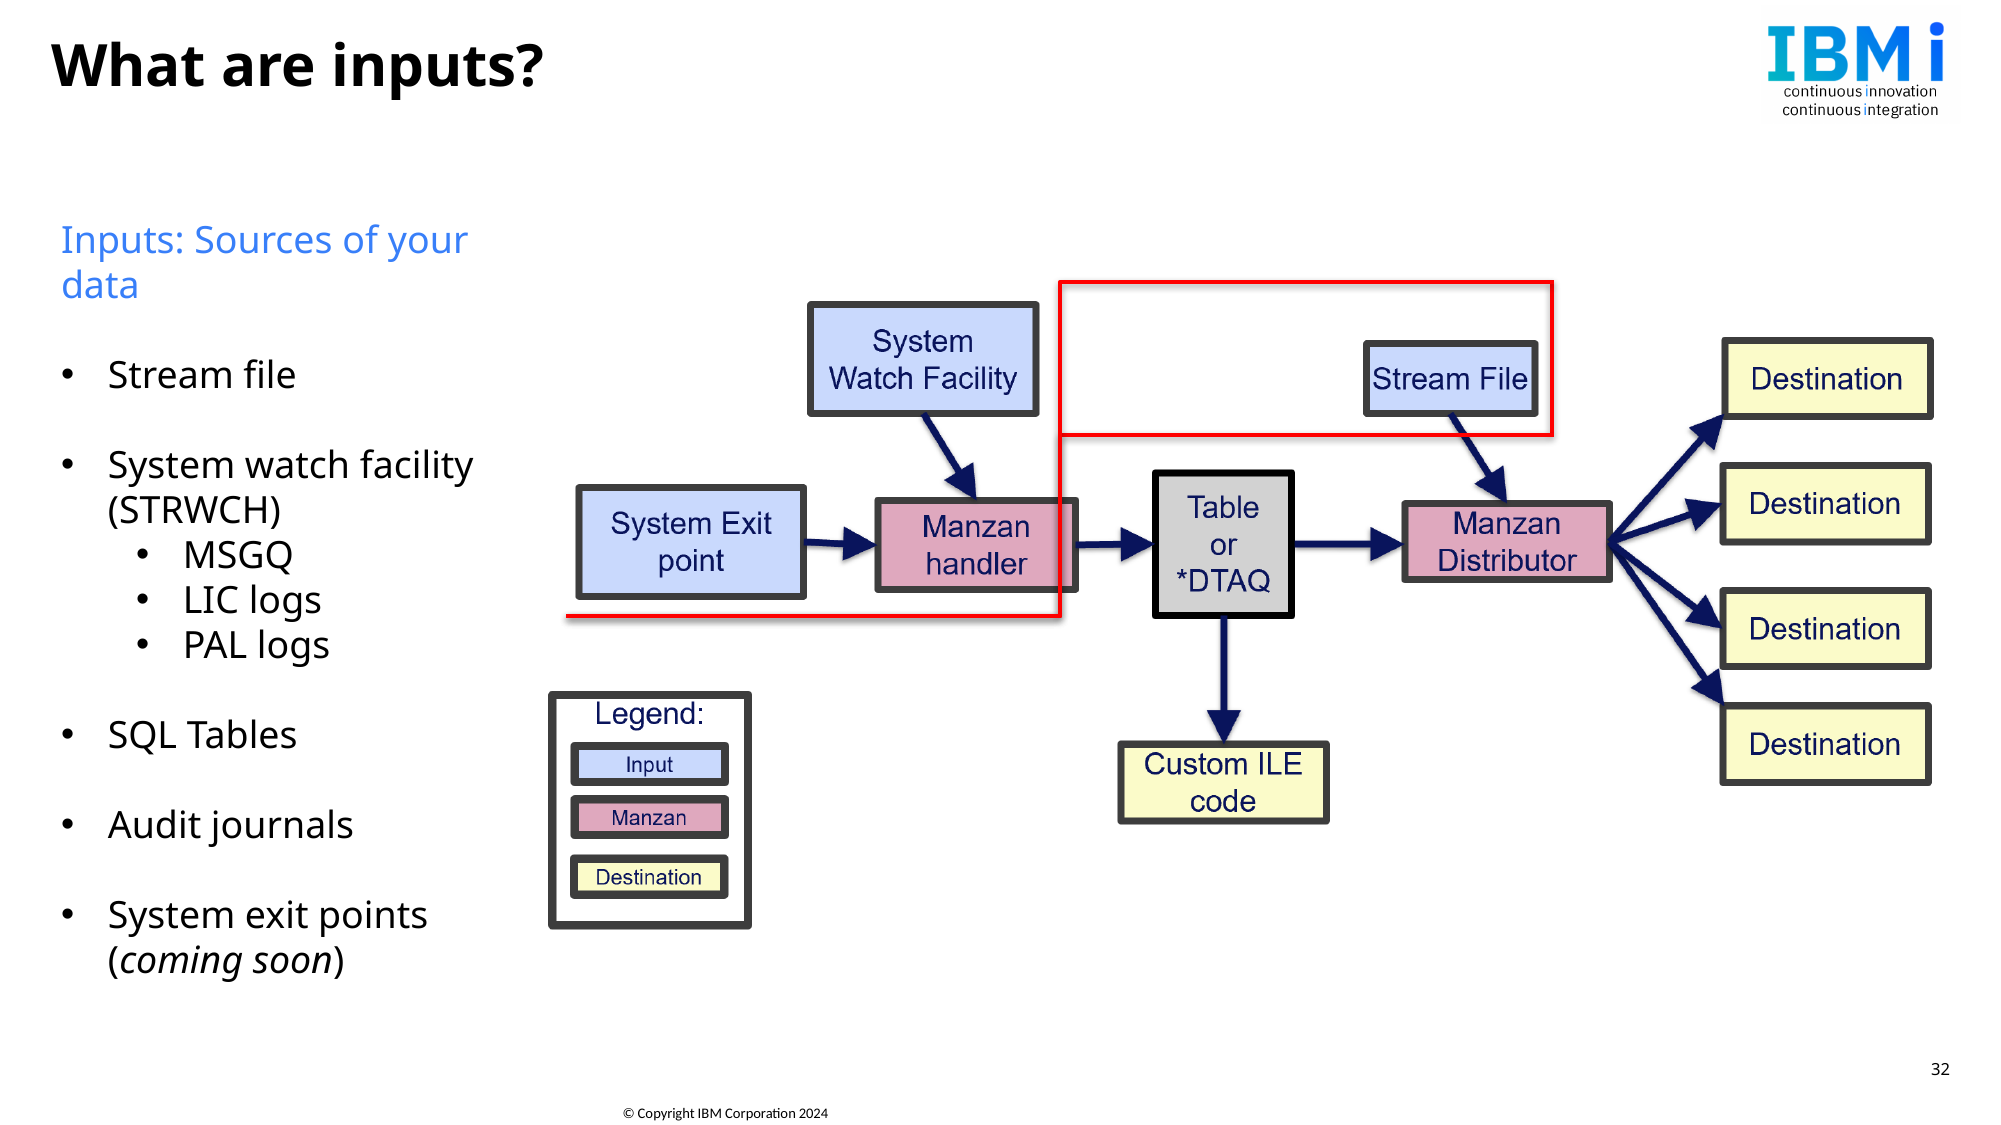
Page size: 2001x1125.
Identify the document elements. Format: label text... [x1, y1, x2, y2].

slide_number 32 [1500, 1055, 1950, 1086]
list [535, 281, 1959, 948]
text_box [565, 281, 1555, 617]
picture [1761, 5, 1961, 124]
text_box What are inputs? [50, 36, 1721, 101]
text_box Inputs: Sources of your data Stream file System watch facility (STRWCH) MSGQ LIC logs PAL logs SQL Tables Audit journals System exit points (coming soon) [46, 208, 521, 989]
